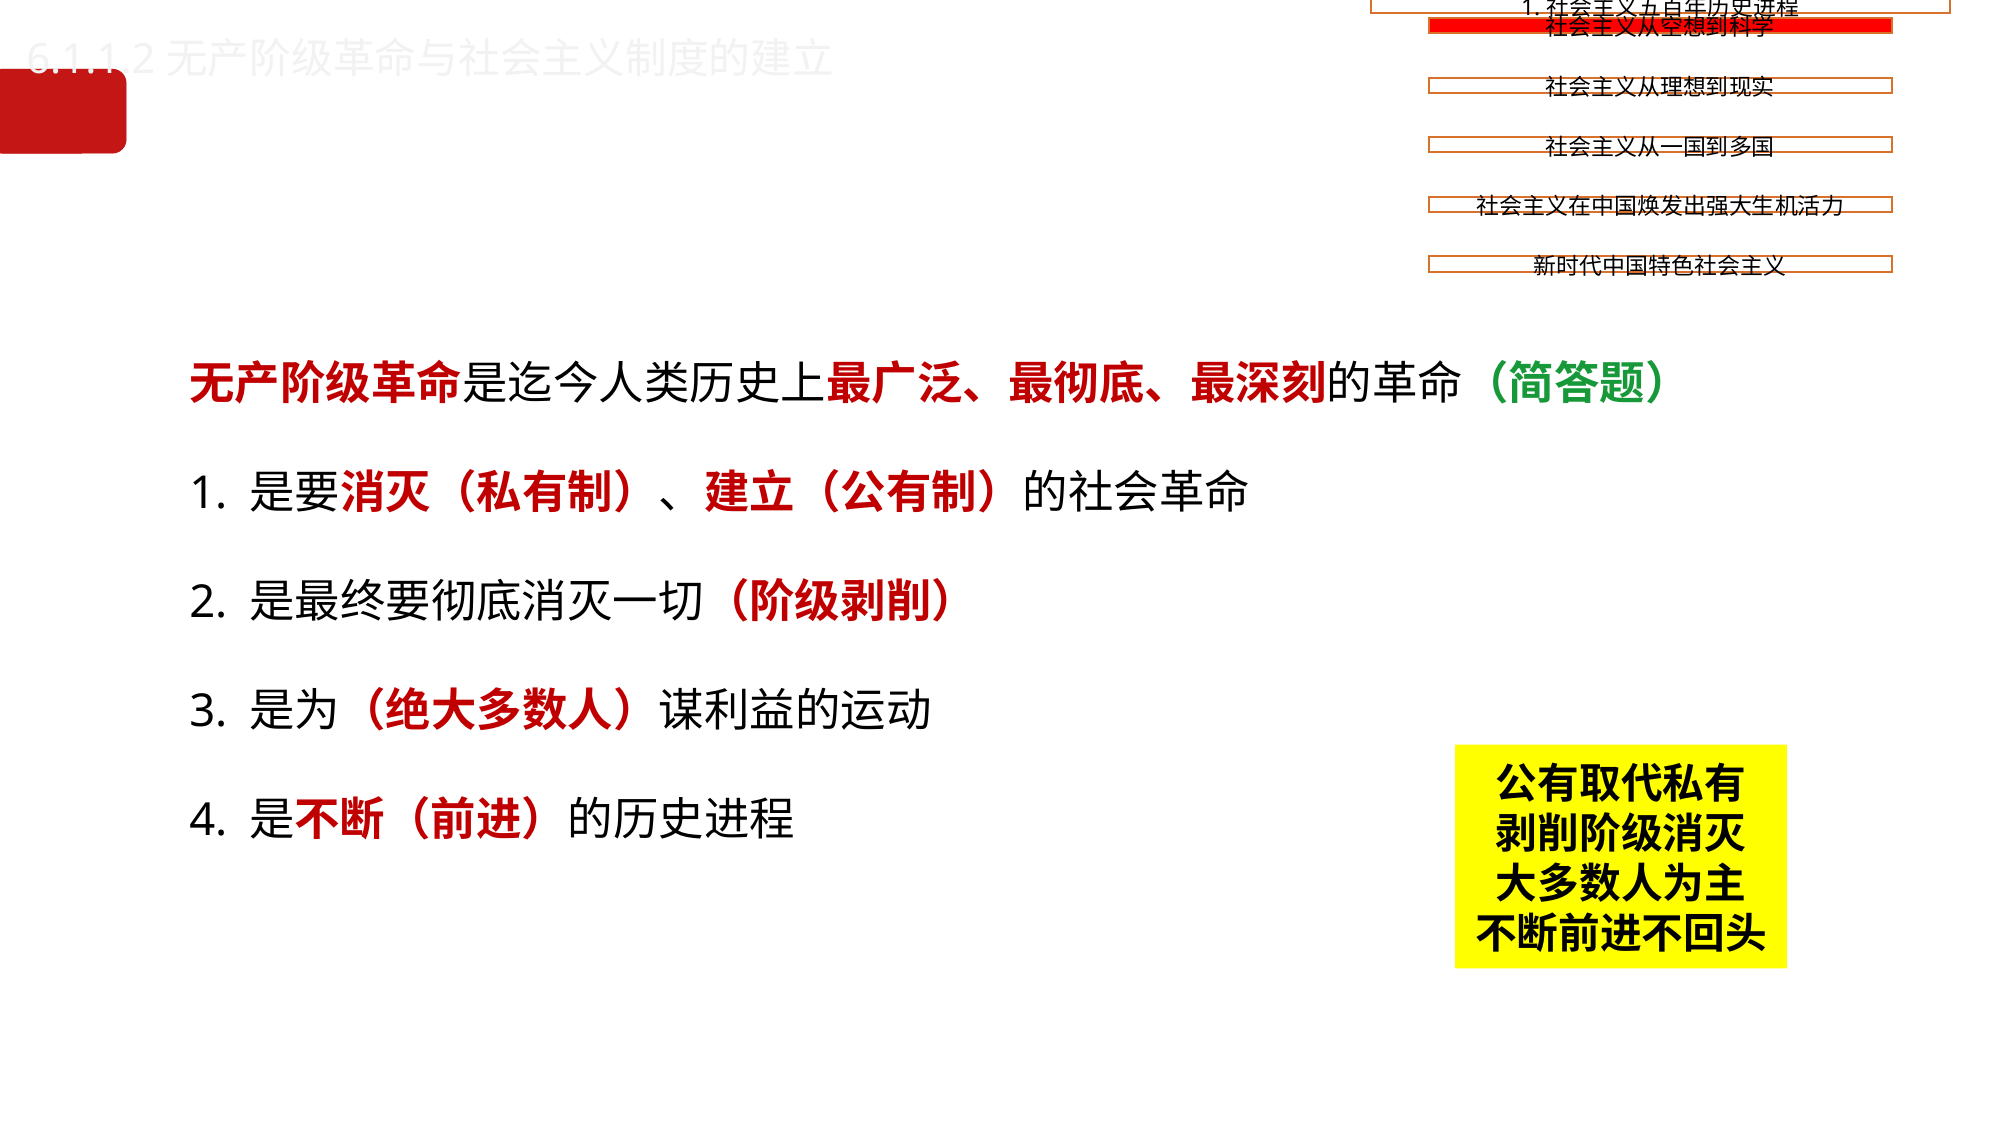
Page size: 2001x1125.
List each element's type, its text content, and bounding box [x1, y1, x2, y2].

slide_number 公有取代私有 剥削阶级消灭 大多数人为主 不断前进不回头 [1455, 857, 1787, 969]
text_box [1298, 0, 2000, 332]
list 无产阶级革命是迄今人类历史上最广泛、最彻底、最深刻的革命（简答题） 1. 是要消灭（私有制）、建立（公有制）的社会革命 2. 是最终要彻底消灭一切（阶级剥削） 3. 是为（绝大多数人）谋利益的运动 4. 是不断（前进）的历史进程 [174, 291, 1898, 857]
text_box 6.1.1.2无产阶级革命与社会主义制度的建立 [11, 0, 1112, 90]
